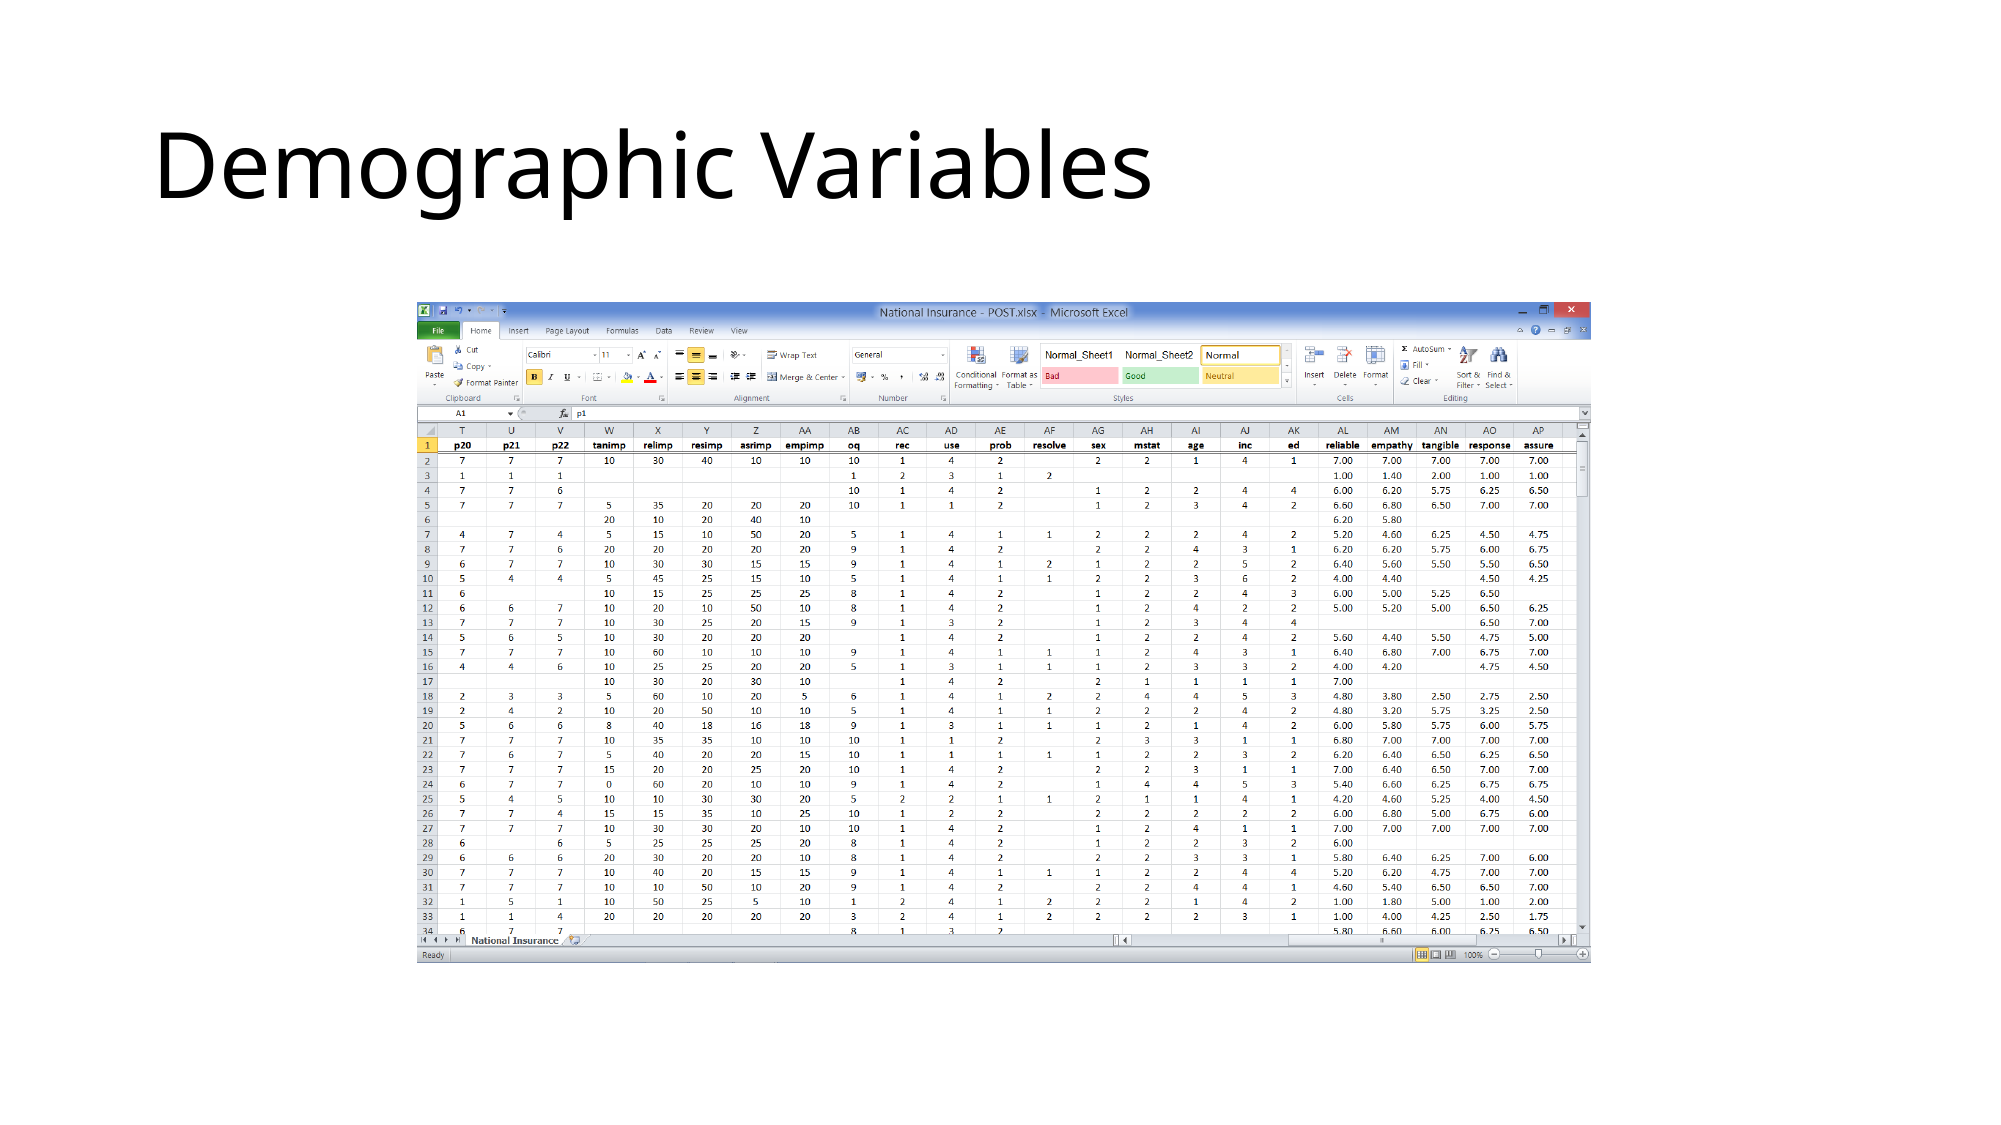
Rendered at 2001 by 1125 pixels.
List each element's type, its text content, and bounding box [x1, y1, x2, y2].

title Demographic Variables [137, 59, 1863, 278]
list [417, 302, 1591, 963]
